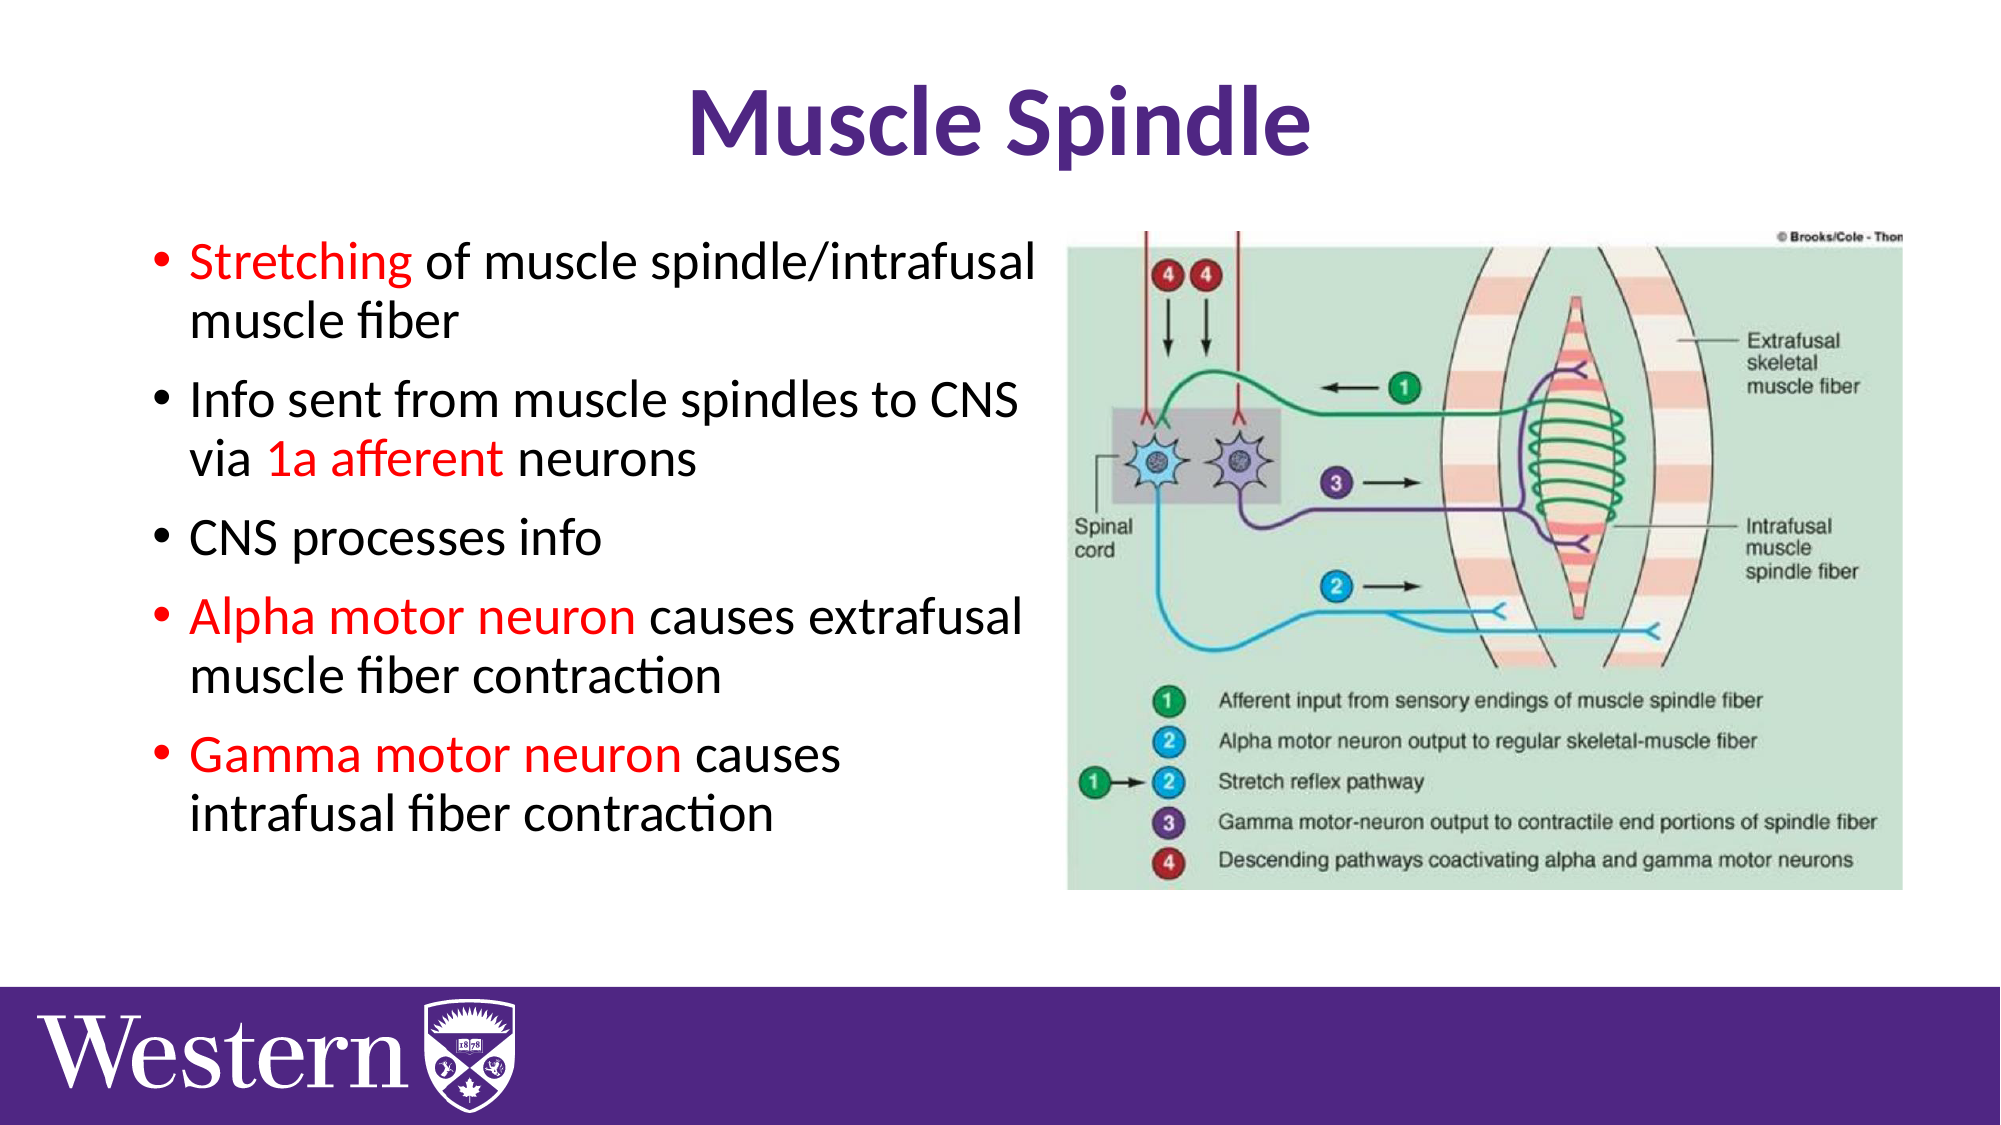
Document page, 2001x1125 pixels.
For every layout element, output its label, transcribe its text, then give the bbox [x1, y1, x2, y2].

title Muscle Spindle [137, 32, 1863, 213]
picture [37, 999, 515, 1113]
text_box [0, 986, 2000, 1125]
list Stretching of muscle spindle/intrafusal muscle fiber Info sent from muscle spindles to CNS via 1a afferent neurons CNS processes info Alpha motor neuron causes extrafusal muscle fiber contraction Gamma motor neuron causes intrafusal fiber contraction [137, 225, 1061, 975]
picture [1060, 231, 1903, 893]
